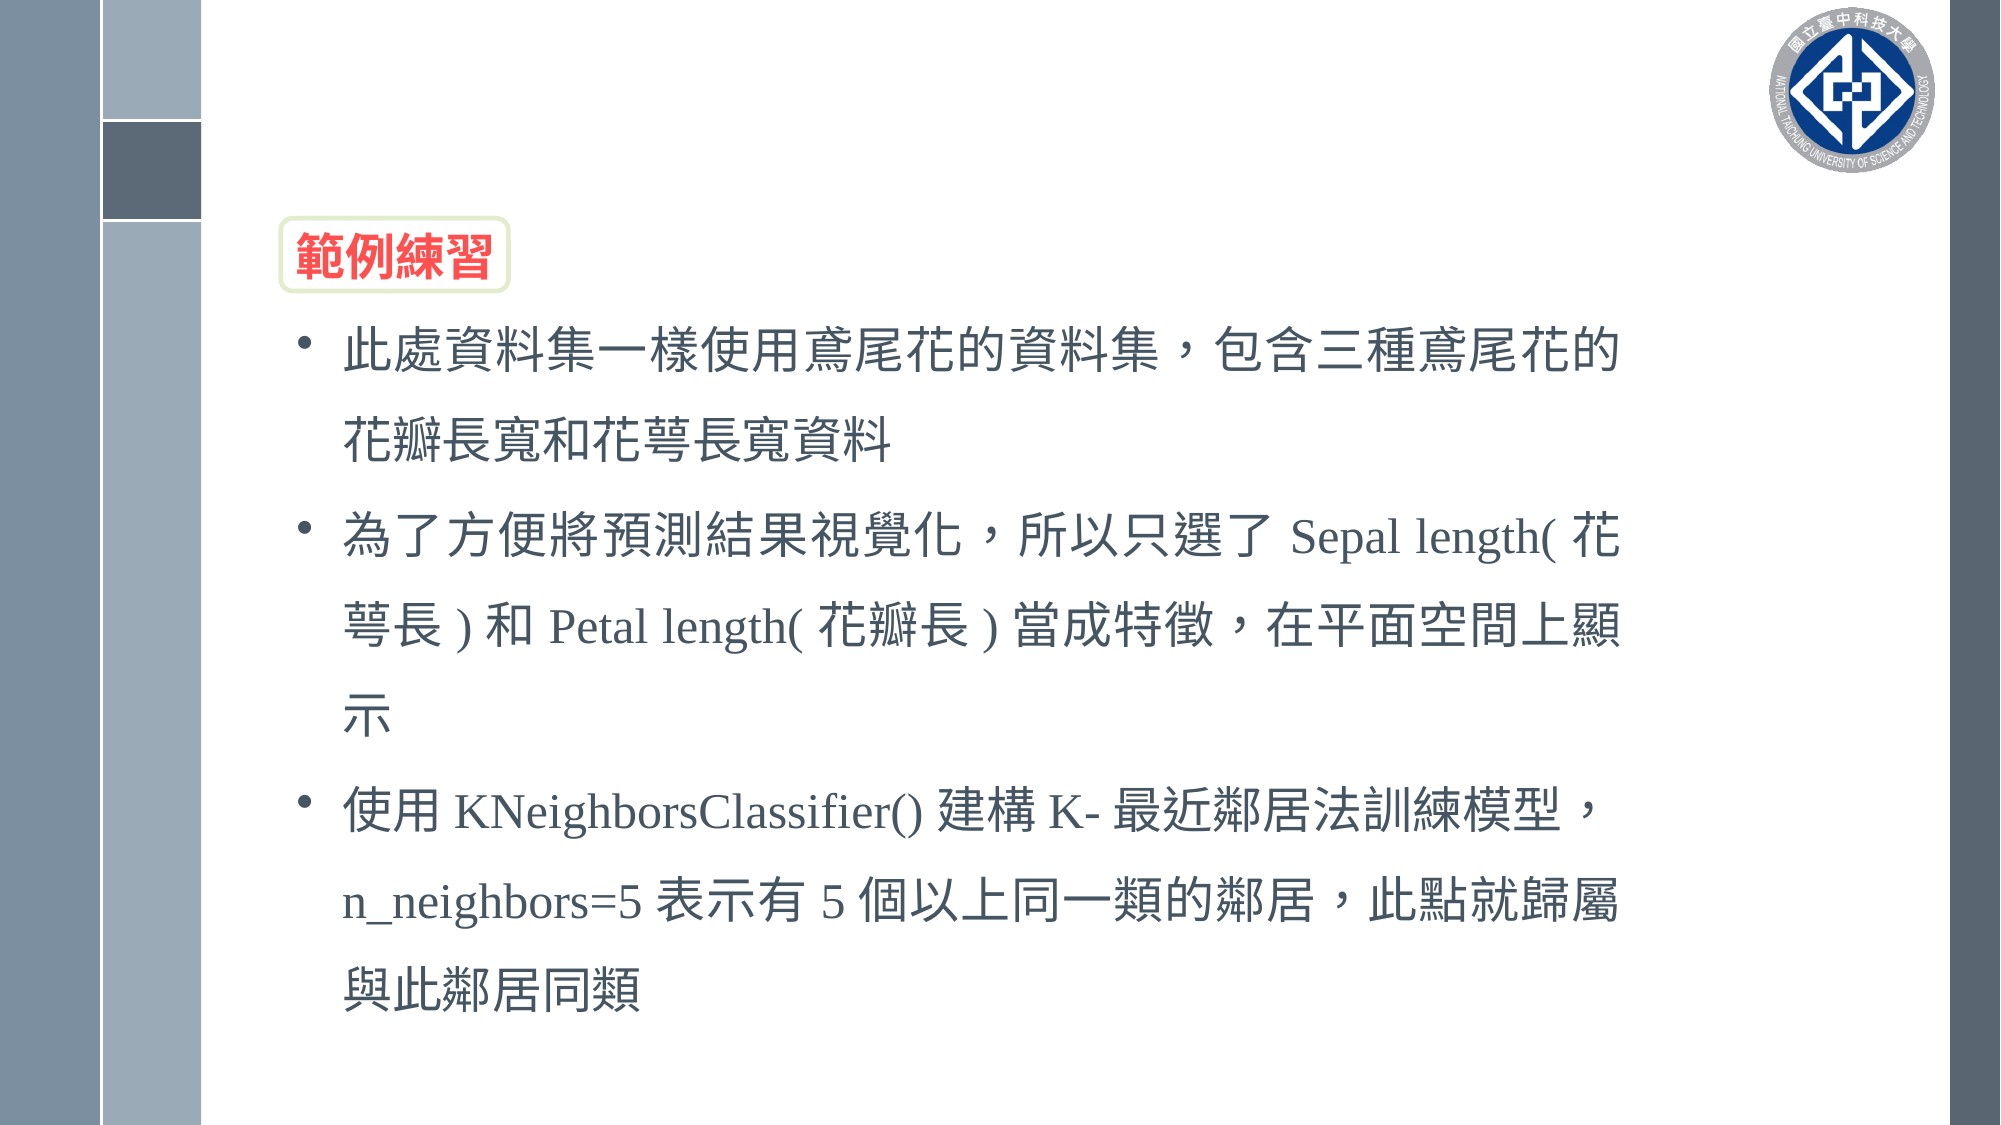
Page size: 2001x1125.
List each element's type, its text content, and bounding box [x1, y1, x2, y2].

text_box [280, 218, 509, 292]
text_box 範例練習 此處資料集一樣使用鳶尾花的資料集，包含三種鳶尾花的花瓣長寬和花萼長寬資料 為了方便將預測結果視覺化，所以只選了Sepal length(花萼長)和Petal length(花瓣長)當成特徵，在平面空間上顯示 使用KNeighborsClassifier()建構K-最近鄰居法訓練模型，n_neighbors=5表示有5個以上同一類的鄰居，此點就歸屬與此鄰居同類 [280, 218, 1637, 1046]
picture [1769, 7, 1935, 173]
